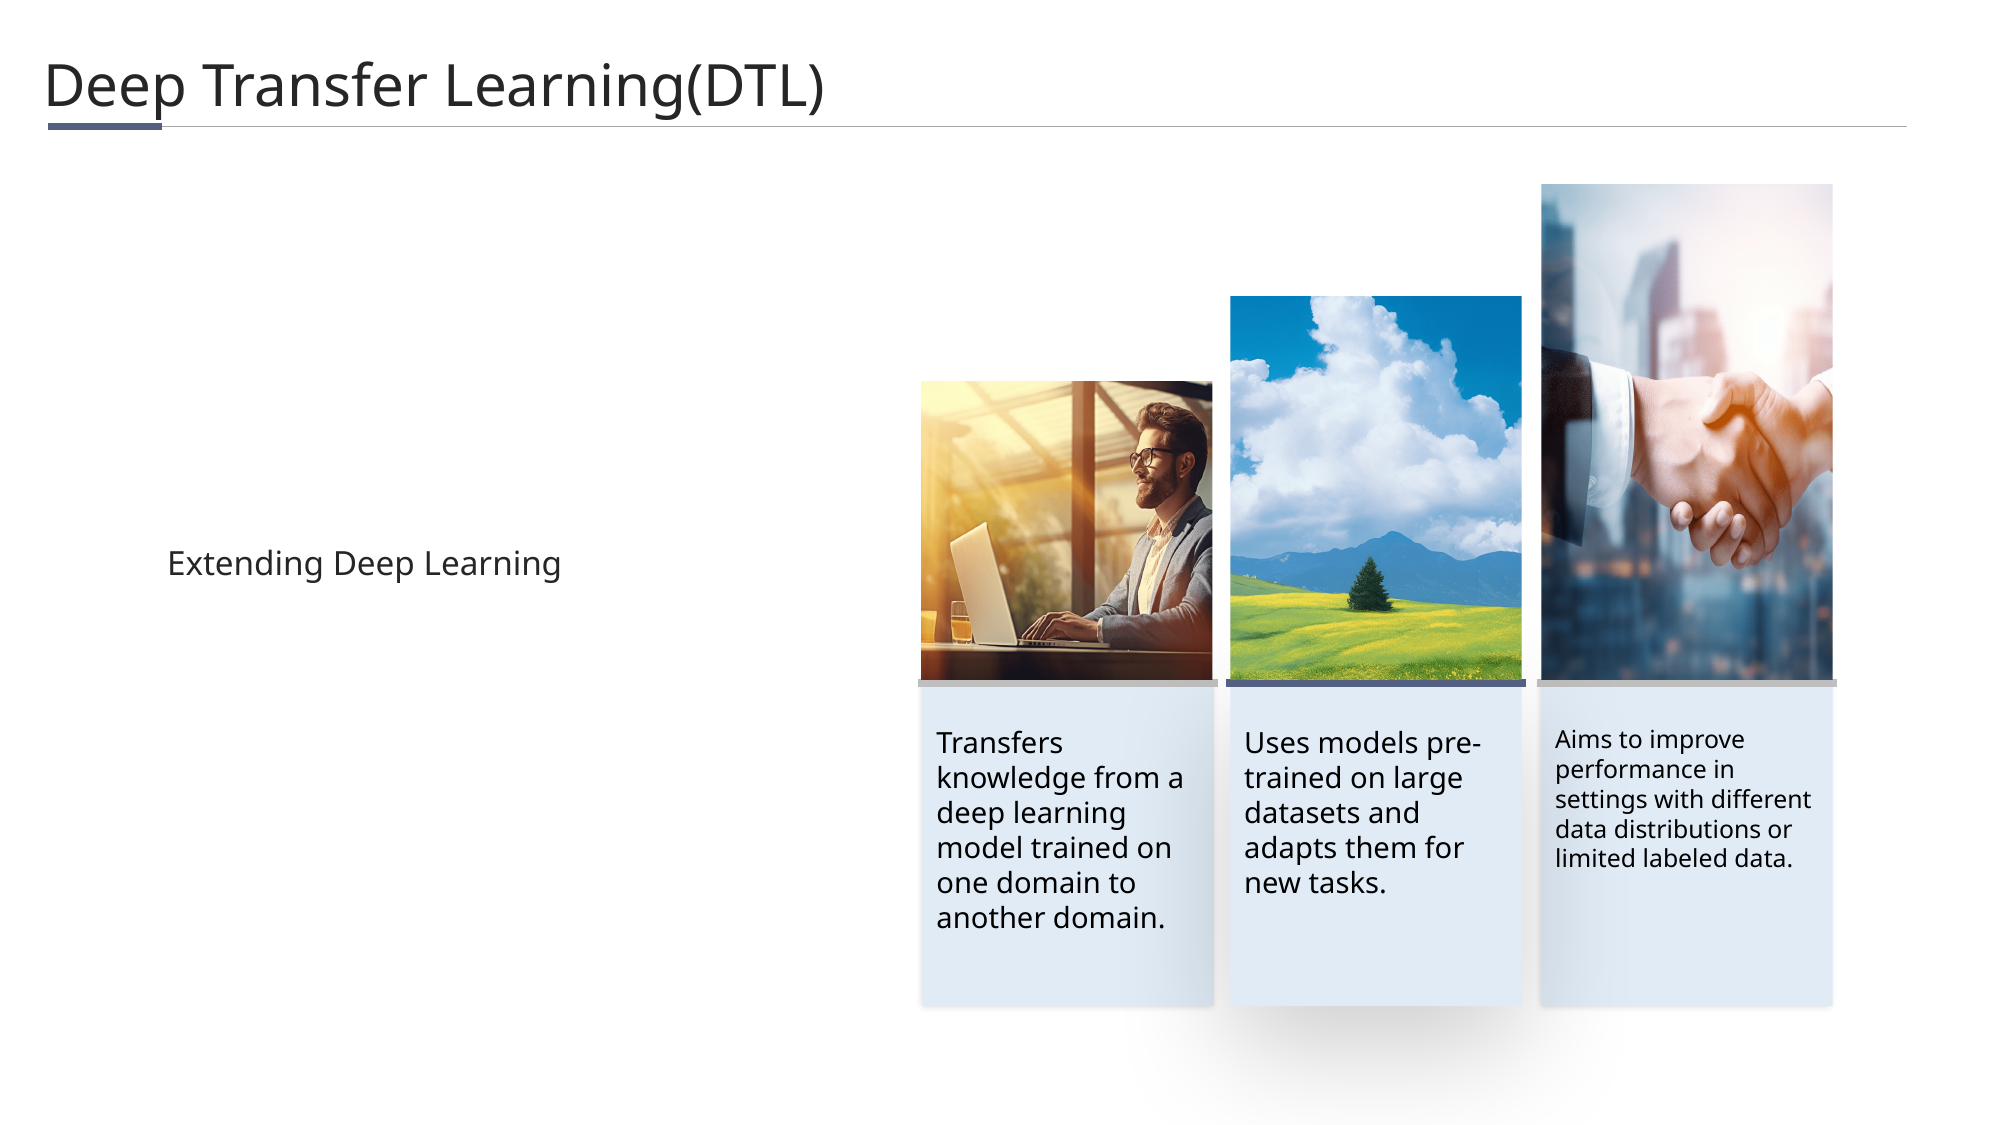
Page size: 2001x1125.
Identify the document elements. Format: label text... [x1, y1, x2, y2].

picture [1541, 184, 1833, 680]
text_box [1541, 680, 1833, 1007]
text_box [1230, 680, 1522, 1007]
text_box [922, 679, 1214, 1007]
picture [920, 381, 1213, 680]
text_box Extending Deep Learning [167, 329, 849, 796]
picture [1230, 296, 1522, 680]
text_box Deep Transfer Learning(DTL) [28, 40, 1906, 126]
